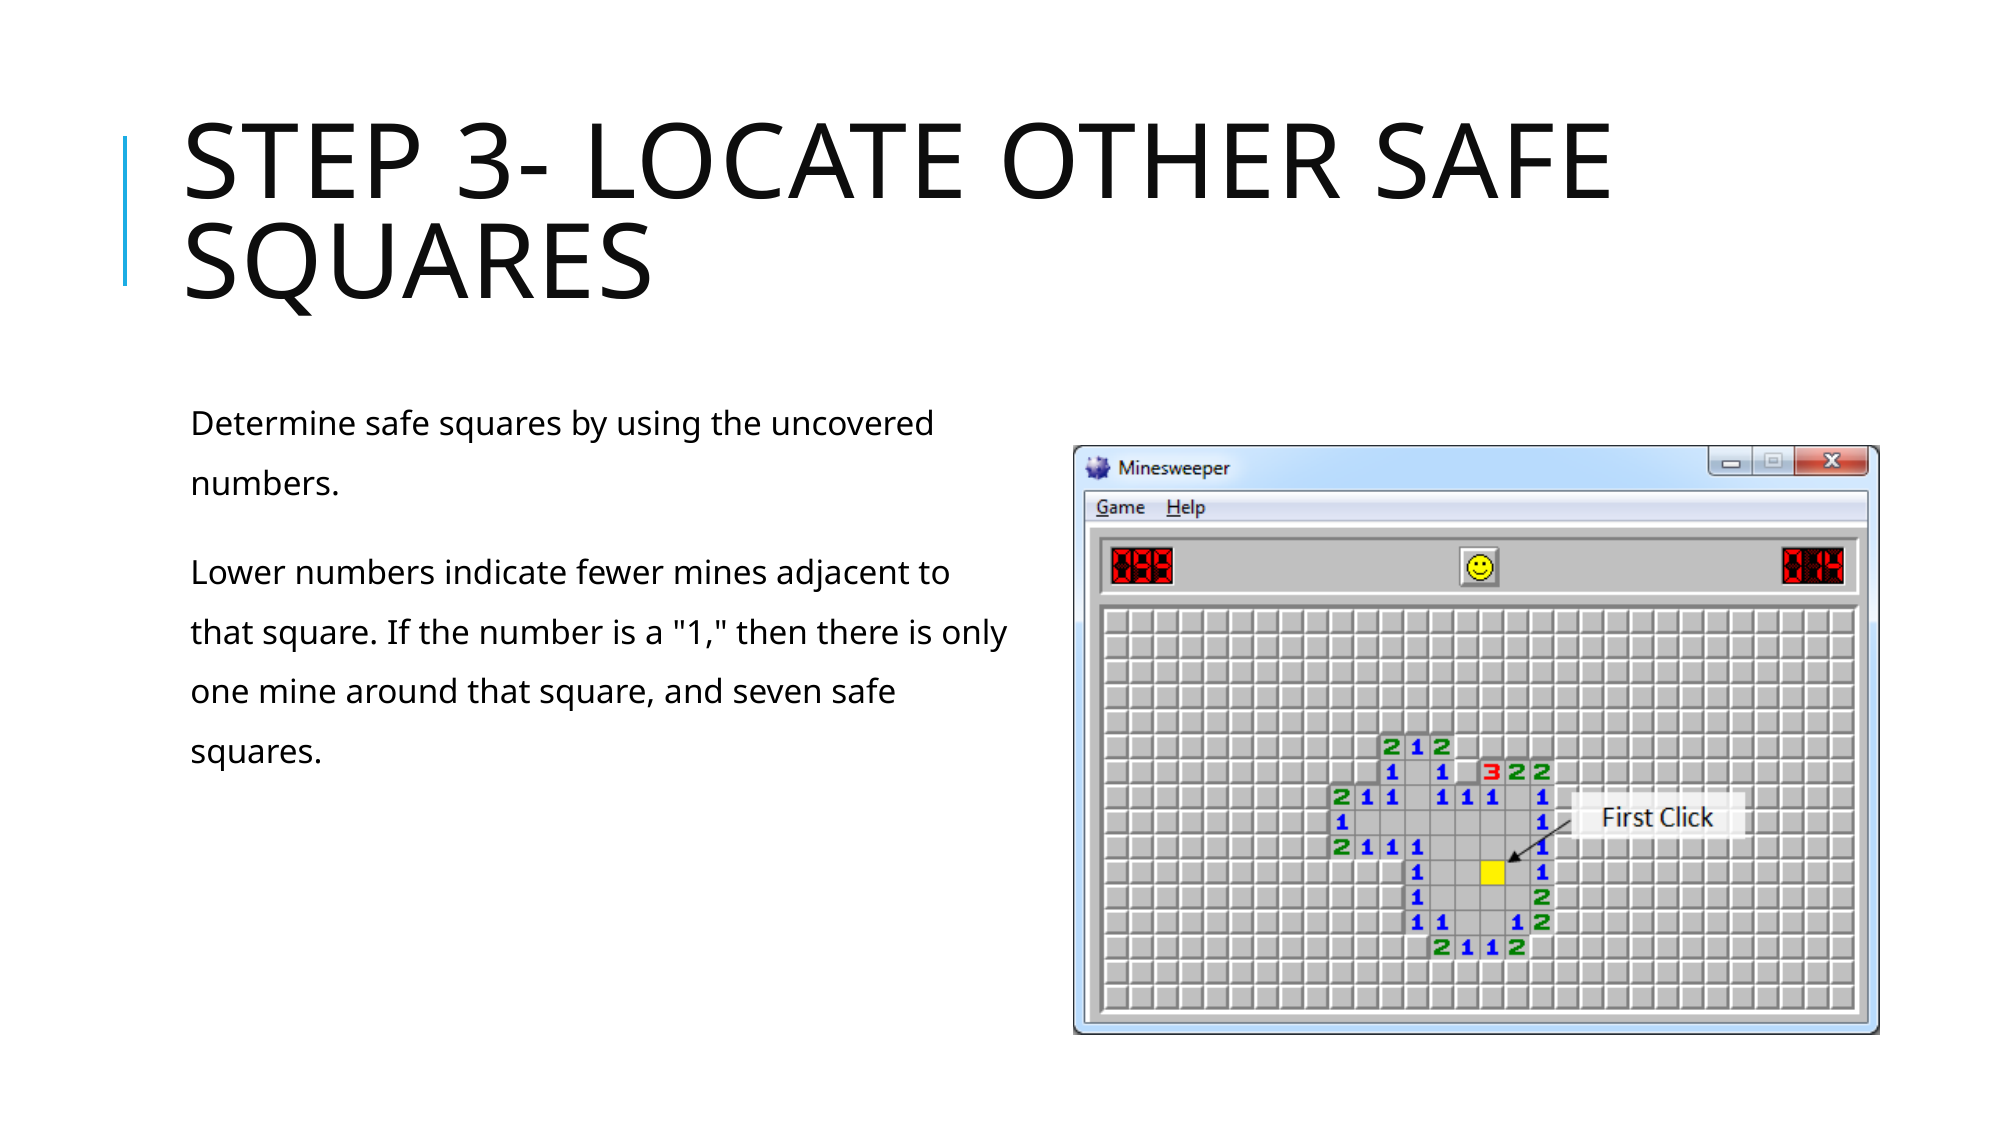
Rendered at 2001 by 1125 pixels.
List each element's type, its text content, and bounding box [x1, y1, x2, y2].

list Determine safe squares by using the uncovered numbers. Lower numbers indicate fewer mines adjacent to that square. If the number is a "1," then there is only one mine around that square, and seven safe squares. [168, 375, 1022, 1035]
picture [1073, 445, 1881, 1036]
title Step 3- Locate other safe squares [168, 96, 1763, 342]
